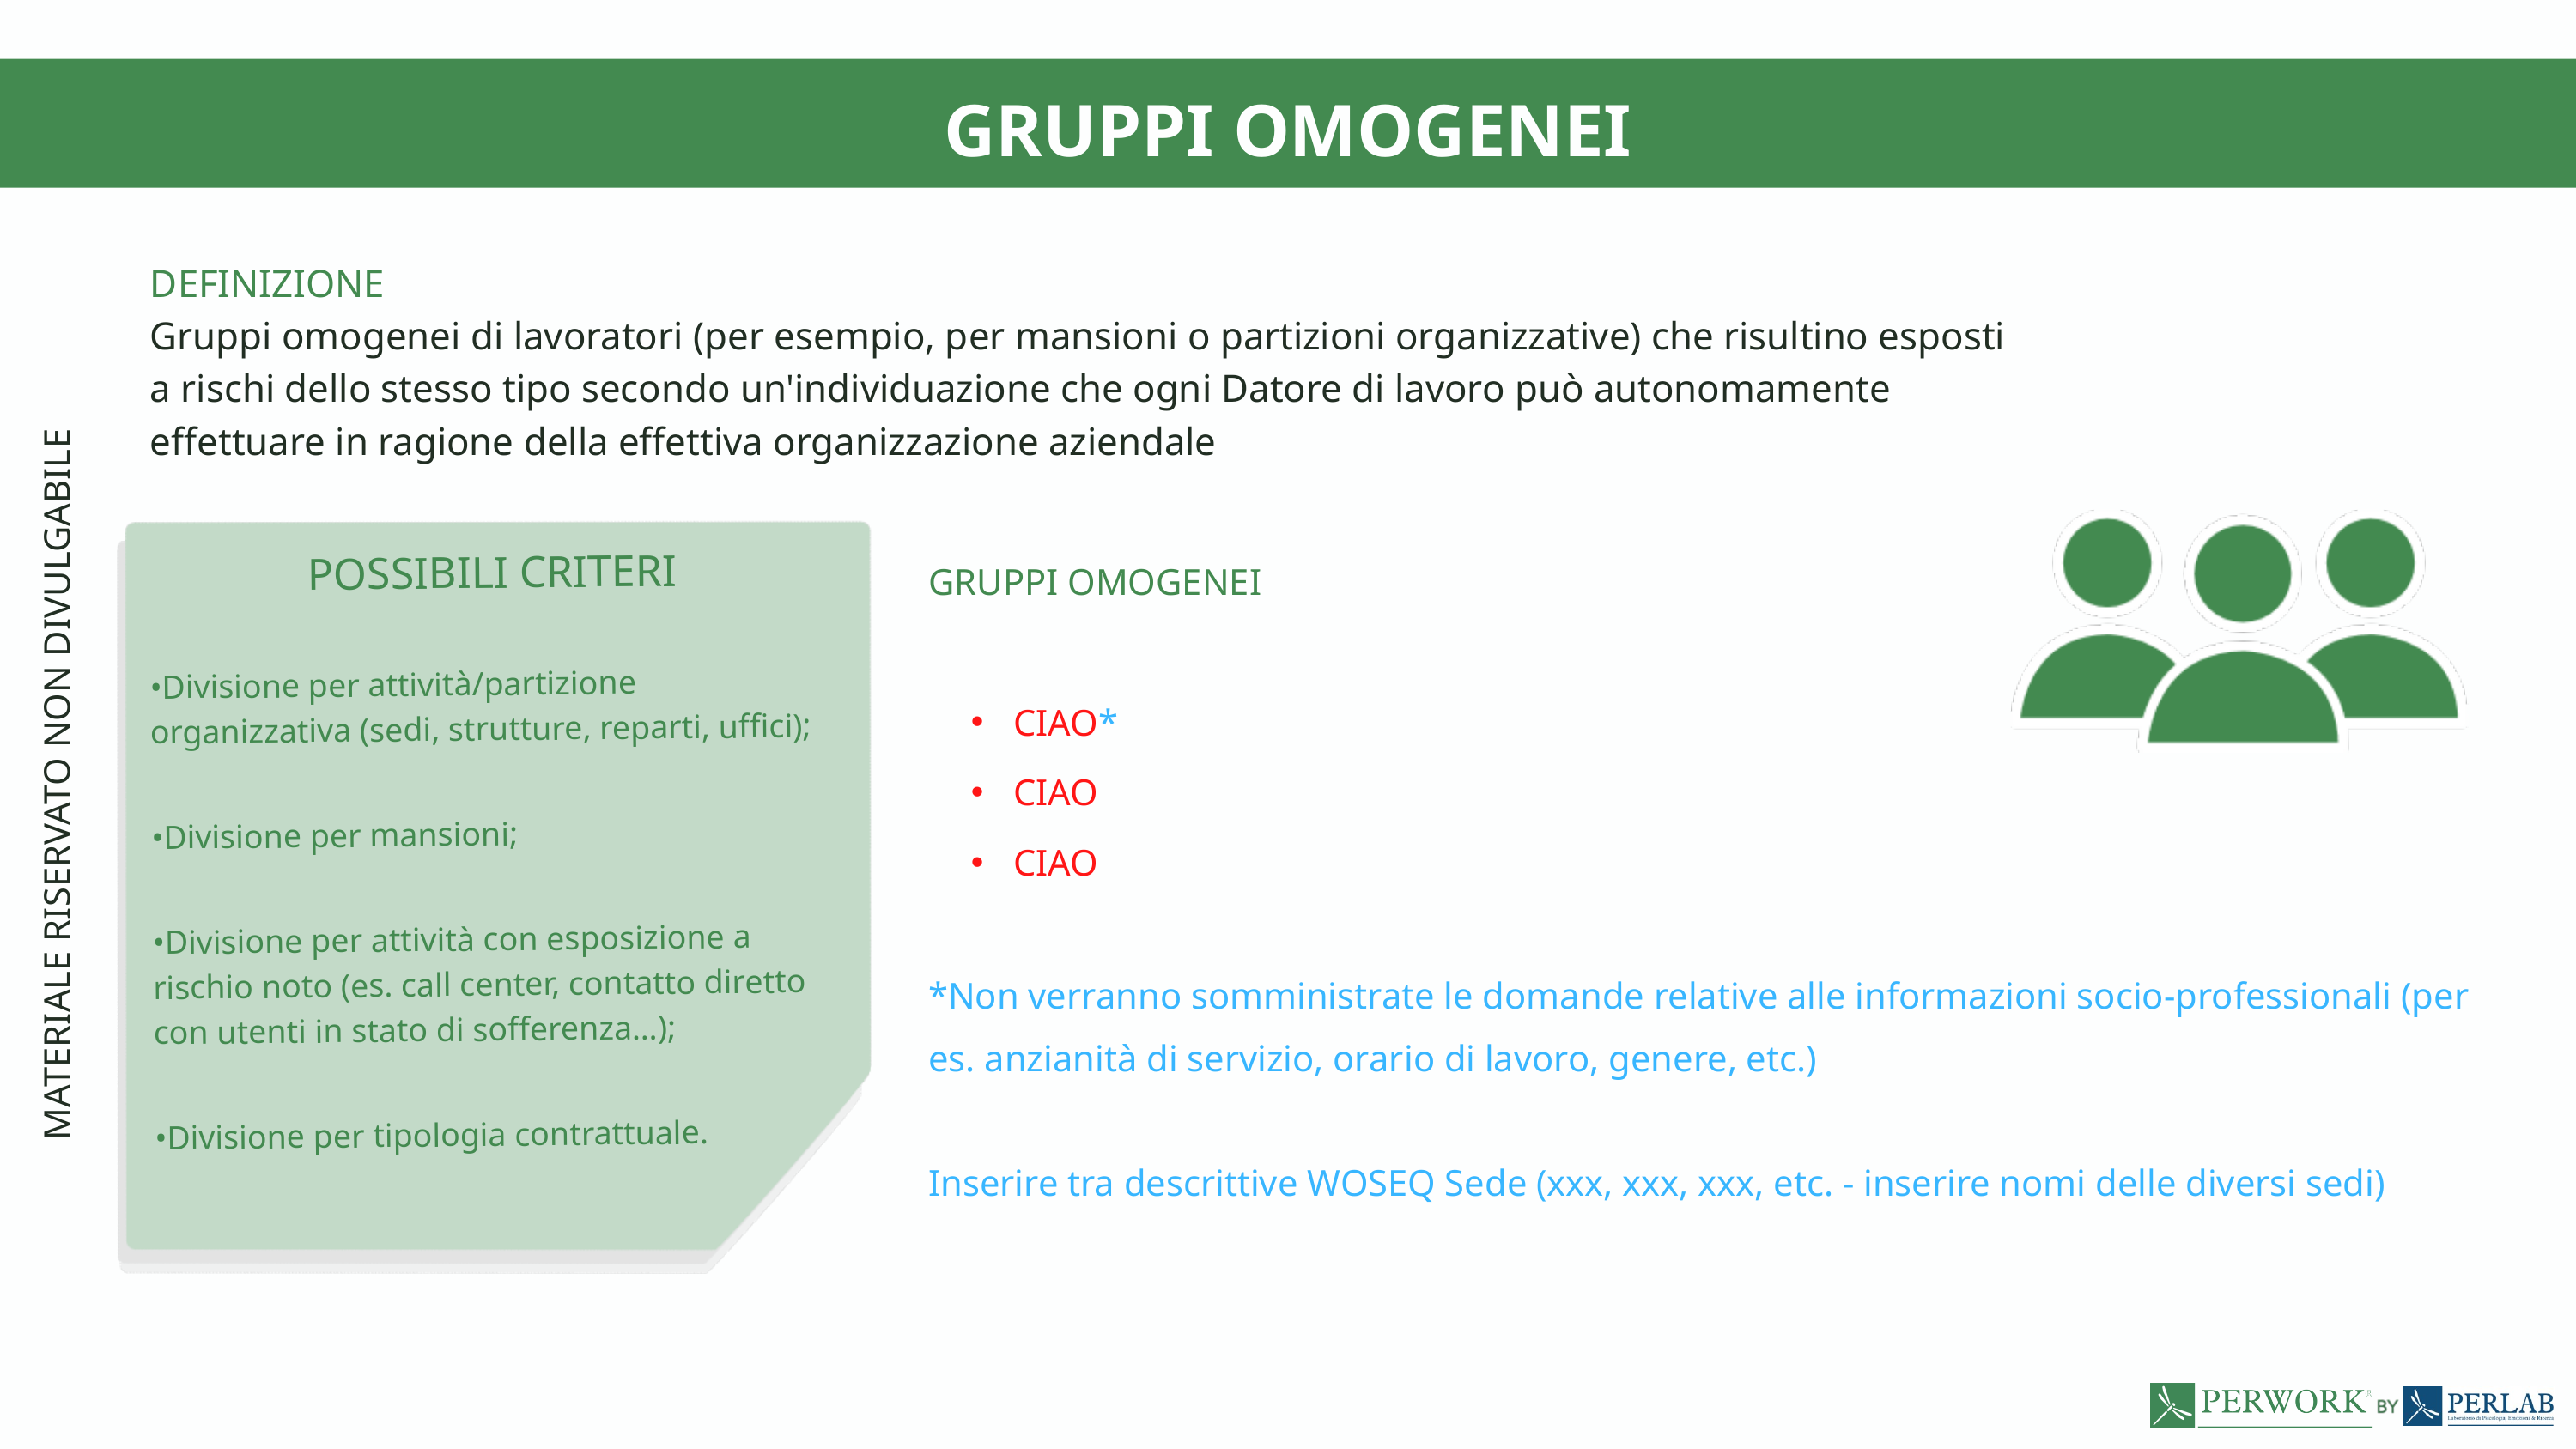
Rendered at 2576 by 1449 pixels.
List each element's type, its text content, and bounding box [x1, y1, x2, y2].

text_box MATERIALE RISERVATO NON DIVULGABILE [7, 220, 148, 1349]
picture [44, 436, 902, 1347]
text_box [2150, 1378, 2555, 1432]
text_box GRUPPI OMOGENEI [0, 58, 2576, 190]
picture [2009, 509, 2469, 754]
text_box GRUPPI OMOGENEI CIAO* CIAO CIAO *Non verranno somministrate le domande relative alle informazioni socio-professionali (per es. anzianità di servizio, orario di lavoro, genere, etc.) Inserire tra descrittive WOSEQ Sede (xxx, xxx, xxx, etc. - inserire nomi delle diversi sedi) [928, 532, 2512, 1300]
text_box DEFINIZIONE Gruppi omogenei di lavoratori (per esempio, per mansioni o partizioni organizzative) che risultino esposti a rischi dello stesso tipo secondo un'individuazione che ogni Datore di lavoro può autonomamente effettuare in ragione della effettiva organizzazione aziendale [149, 252, 2008, 463]
